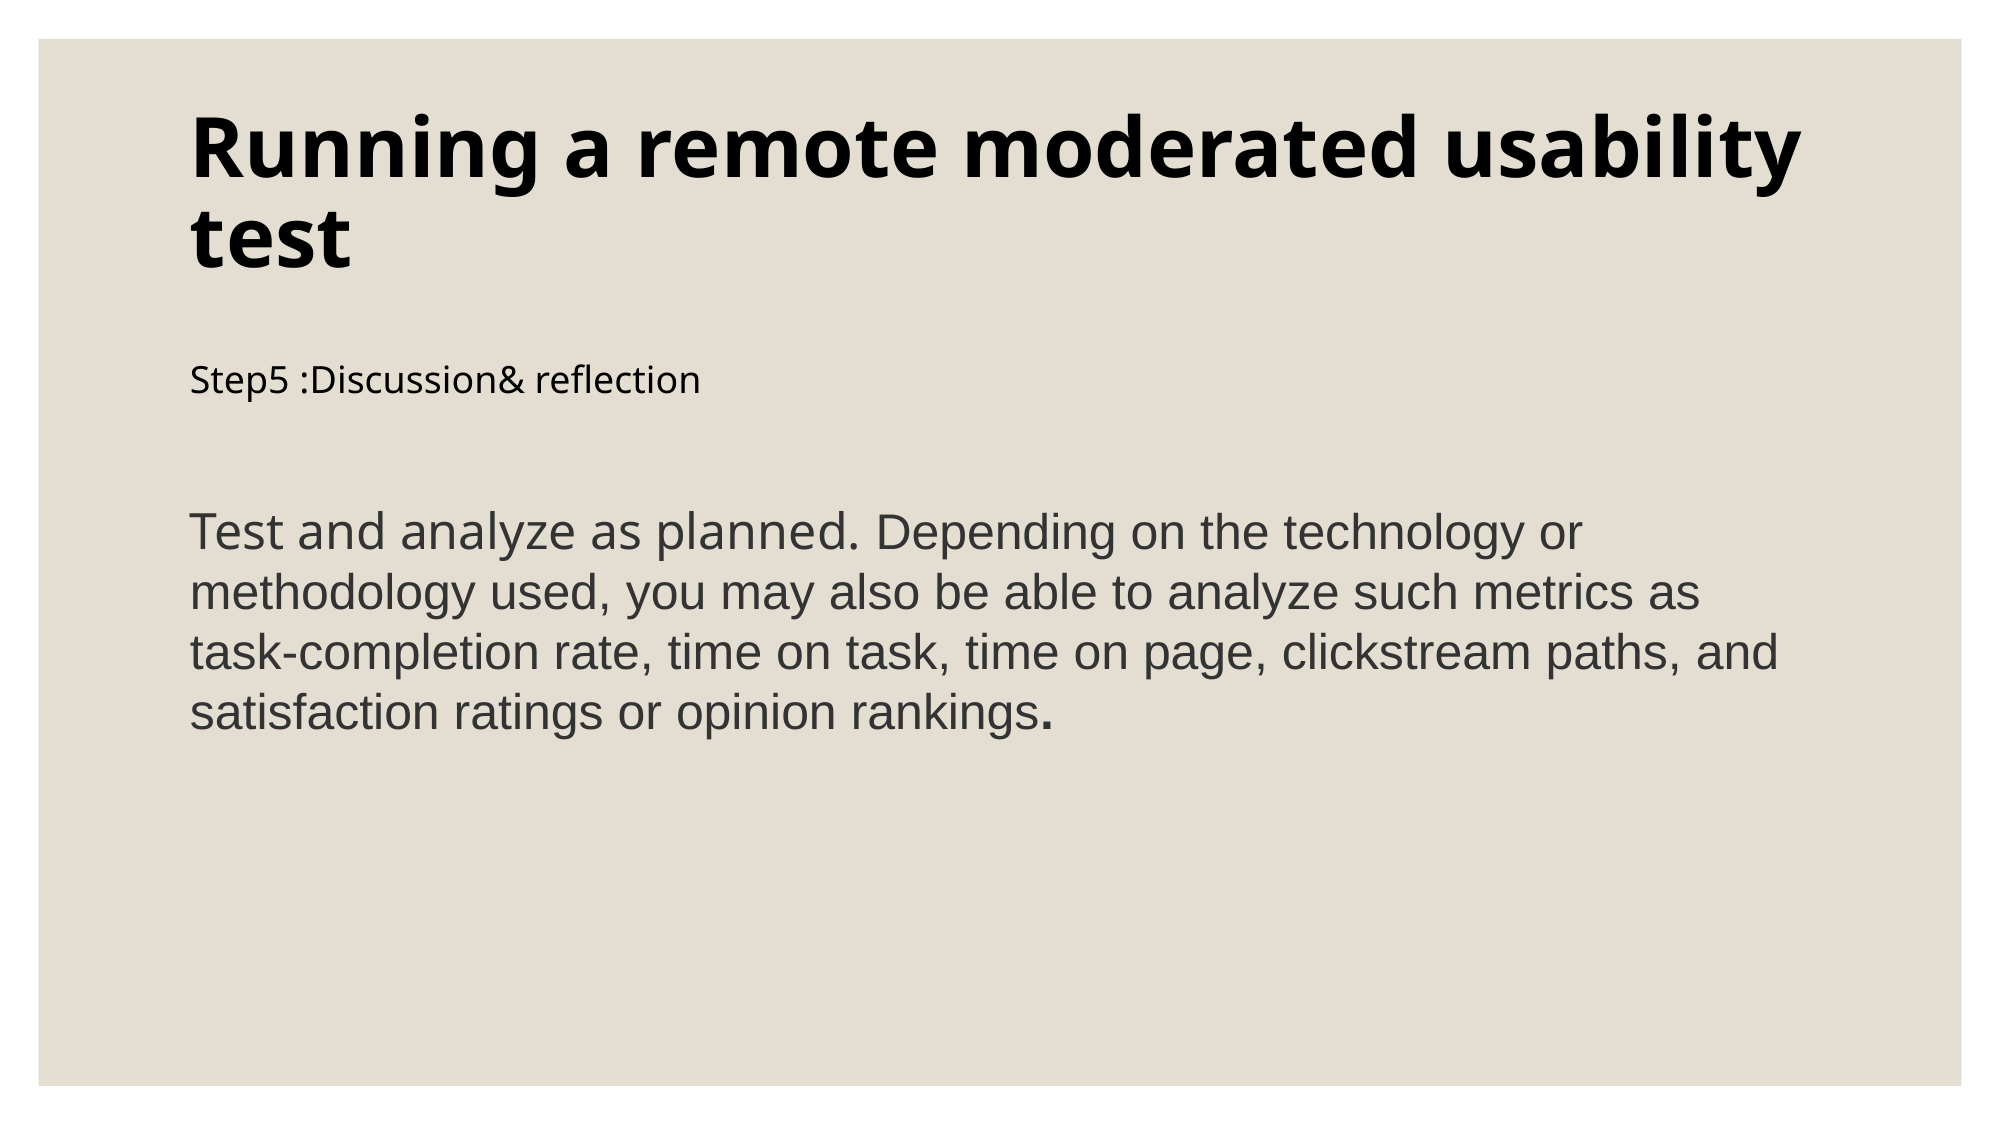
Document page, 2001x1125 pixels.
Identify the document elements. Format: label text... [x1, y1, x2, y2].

list Step5 :Discussion& reflection Test and analyze as planned. Depending on the technology or methodology used, you may also be able to analyze such metrics as task-completion rate, time on task, time on page, clickstream paths, and satisfaction ratings or opinion rankings. [174, 345, 1825, 990]
title Running a remote moderated usability test [174, 105, 1825, 331]
